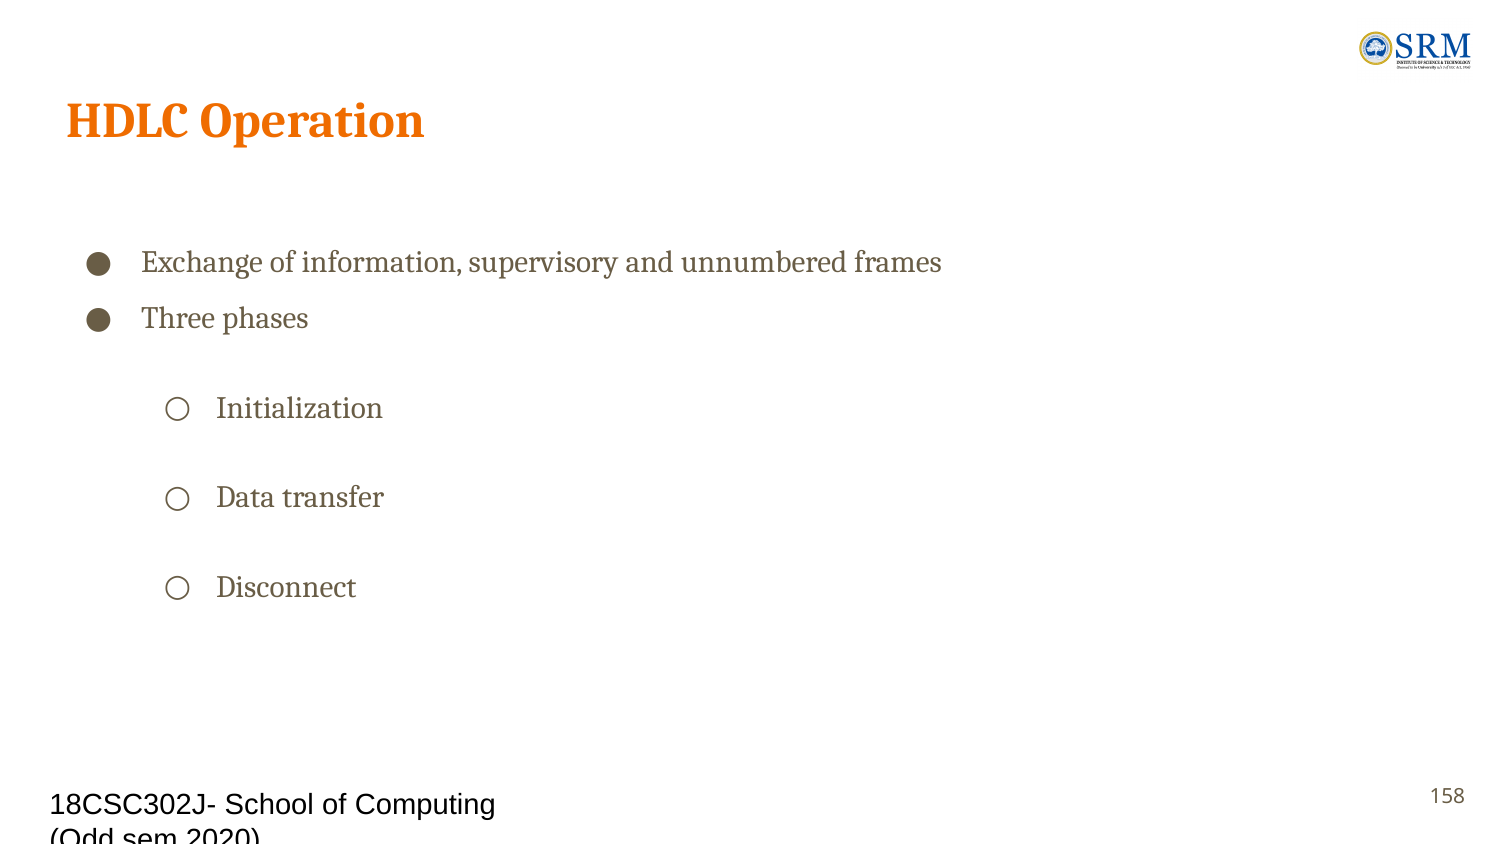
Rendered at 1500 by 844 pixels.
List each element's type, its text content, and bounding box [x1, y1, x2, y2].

title HDLC Operation [51, 72, 1449, 189]
slide_number 158 [1389, 764, 1480, 830]
list Exchange of information, supervisory and unnumbered frames Three phases Initialization Data transfer Disconnect [51, 207, 1449, 750]
footer 18CSC302J- School of Computing (Odd sem 2020) [38, 780, 545, 825]
picture [1356, 18, 1473, 83]
